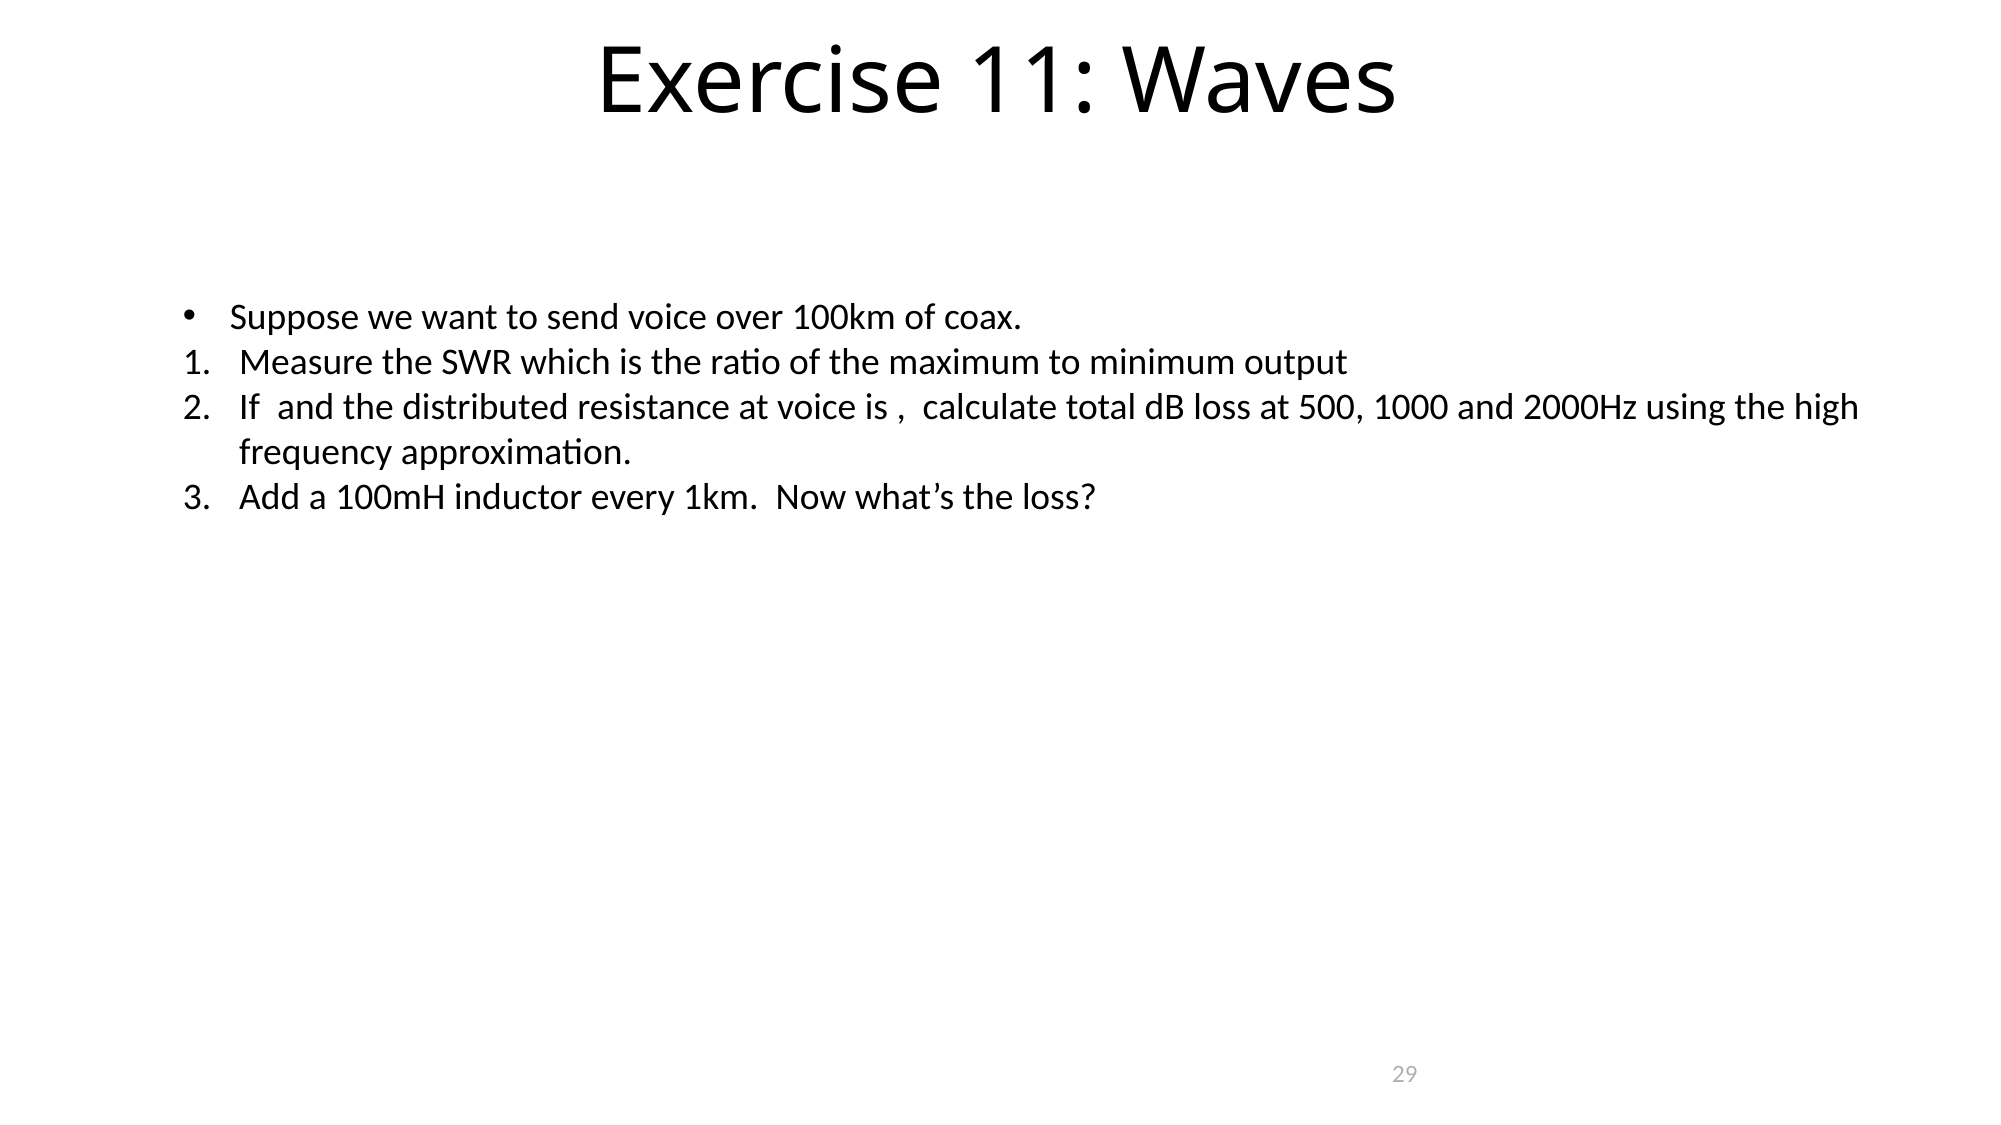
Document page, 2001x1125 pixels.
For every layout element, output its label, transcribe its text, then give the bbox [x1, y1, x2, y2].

slide_number 29 [1074, 738, 1425, 1125]
text_box Exercise 11: Waves [20, 20, 1975, 131]
